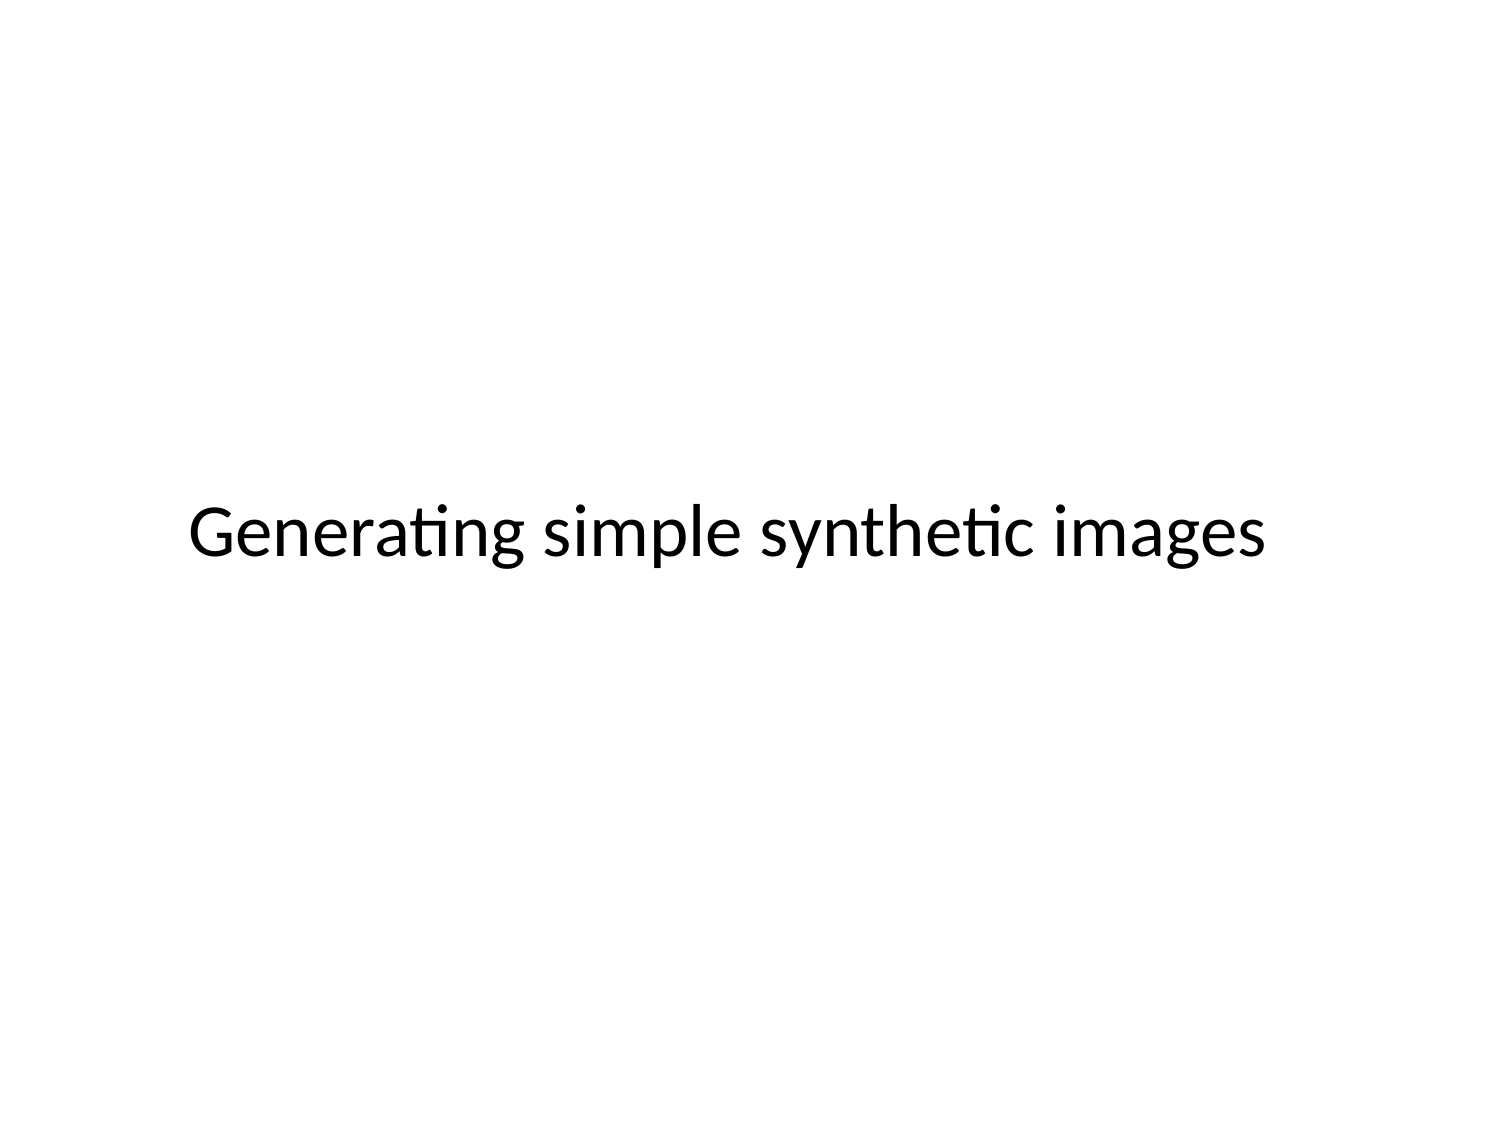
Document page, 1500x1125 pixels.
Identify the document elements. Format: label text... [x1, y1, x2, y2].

title Generating simple synthetic images [53, 432, 1404, 621]
